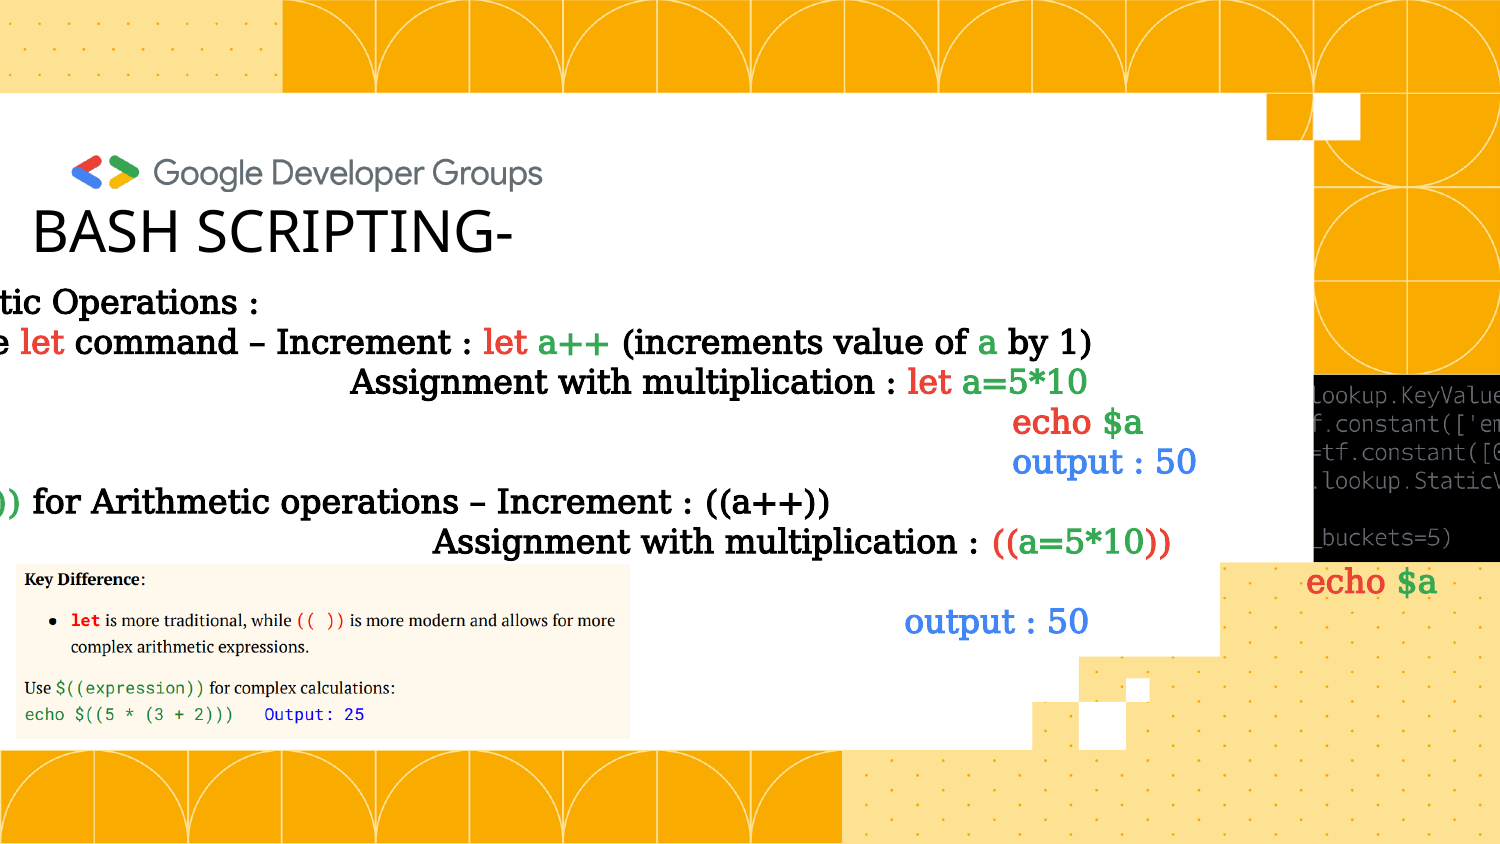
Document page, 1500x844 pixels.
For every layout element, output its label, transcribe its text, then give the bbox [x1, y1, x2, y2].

text_box BASH SCRIPTING- [16, 187, 1318, 272]
picture [0, 0, 1500, 844]
text_box $> Arithmetic Operations : 1. Using the let command – Increment : let a++ (increments value of a by 1) Assignment with multiplication : let a=5*10 echo $a output : 50 2. Using (( )) for Arithmetic operations – Increment : ((a++)) Assignment with multiplication : ((a=5*10)) echo $a output : 50 [0, 272, 1453, 647]
